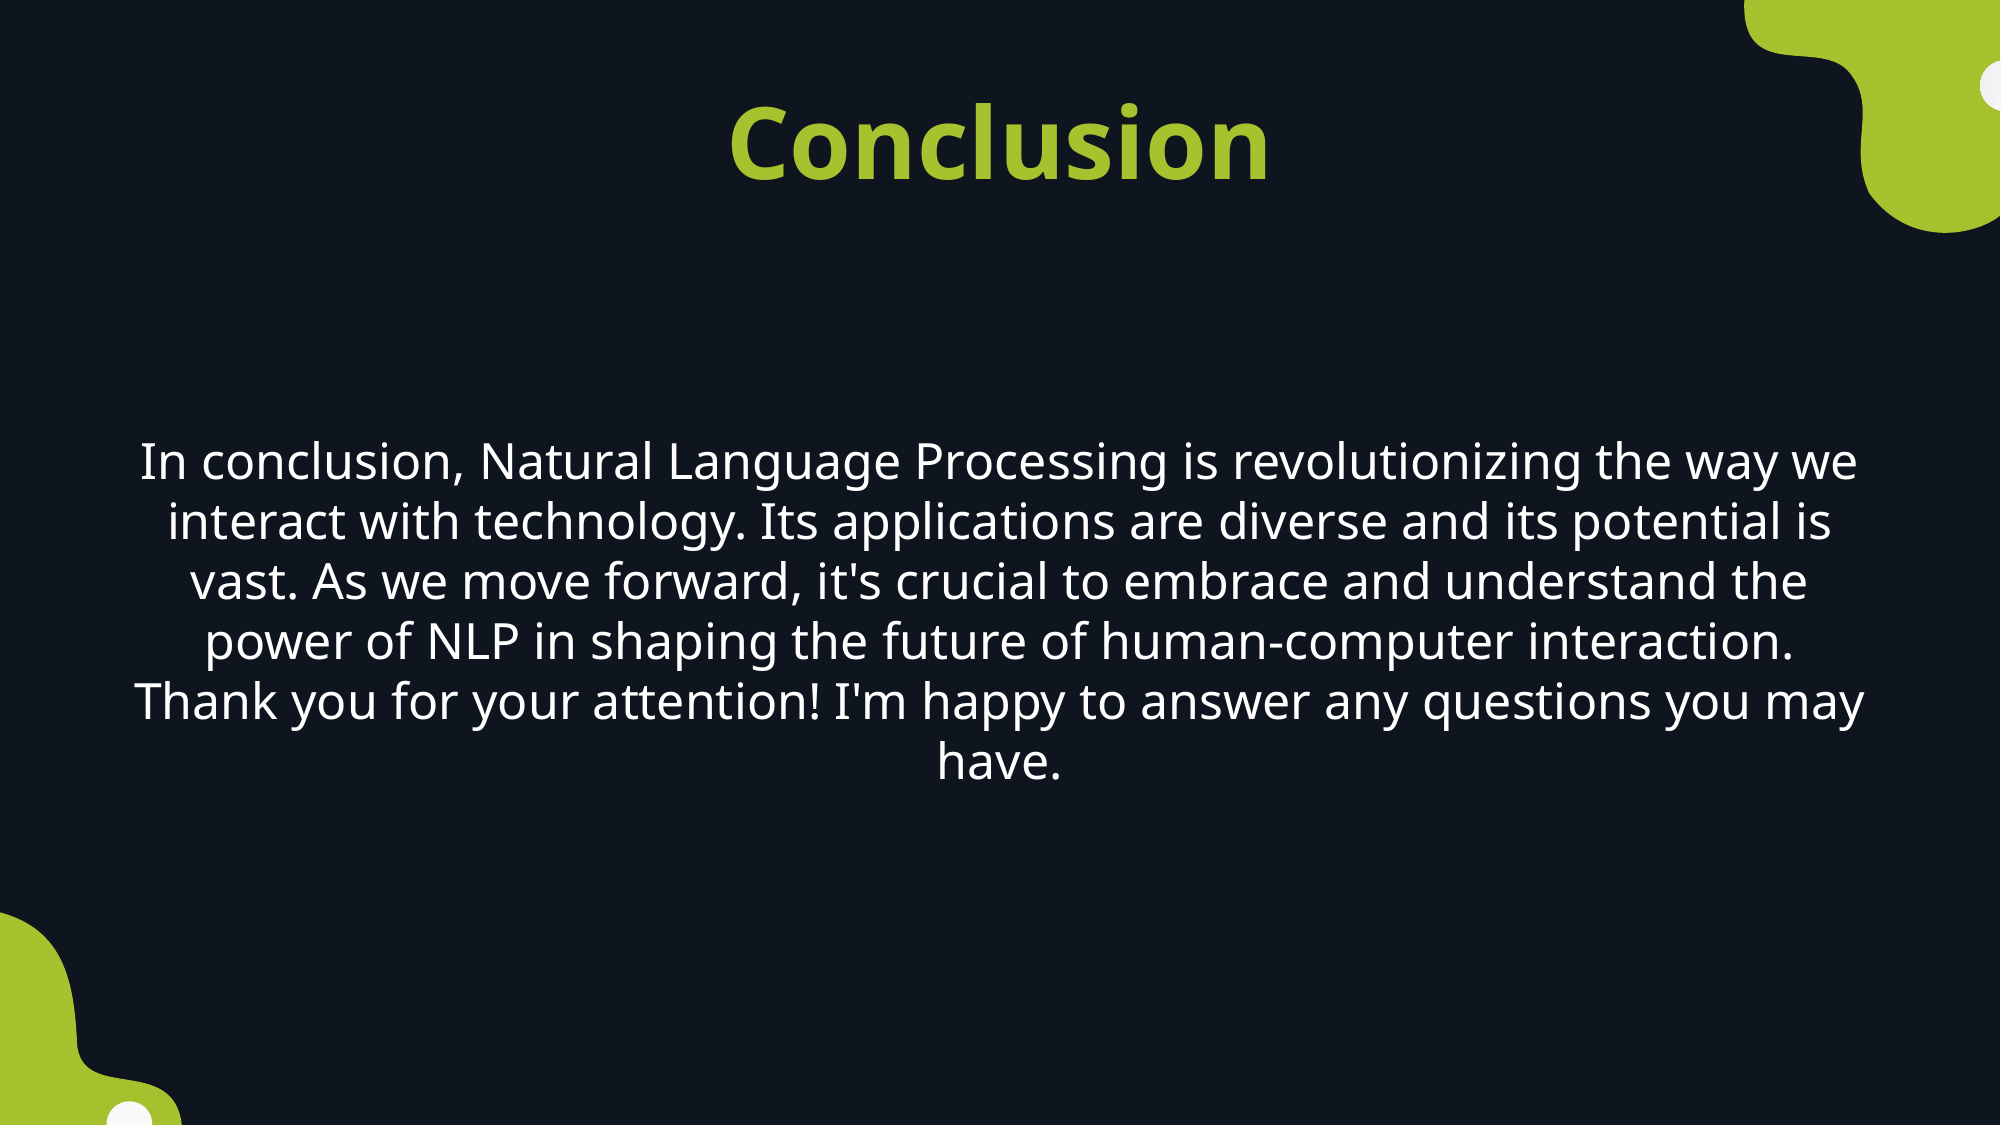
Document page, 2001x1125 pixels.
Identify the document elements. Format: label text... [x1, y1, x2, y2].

text_box [0, 911, 183, 1125]
text_box [1743, 0, 2000, 234]
text_box In conclusion, Natural Language Processing is revolutionizing the way we interact with technology. Its applications are diverse and its potential is vast. As we move forward, it's crucial to embrace and understand the power of NLP in shaping the future of human-computer interaction. Thank you for your attention! I'm happy to answer any questions you may have. [118, 421, 1882, 797]
text_box [106, 1101, 153, 1125]
text_box [1980, 60, 2000, 111]
